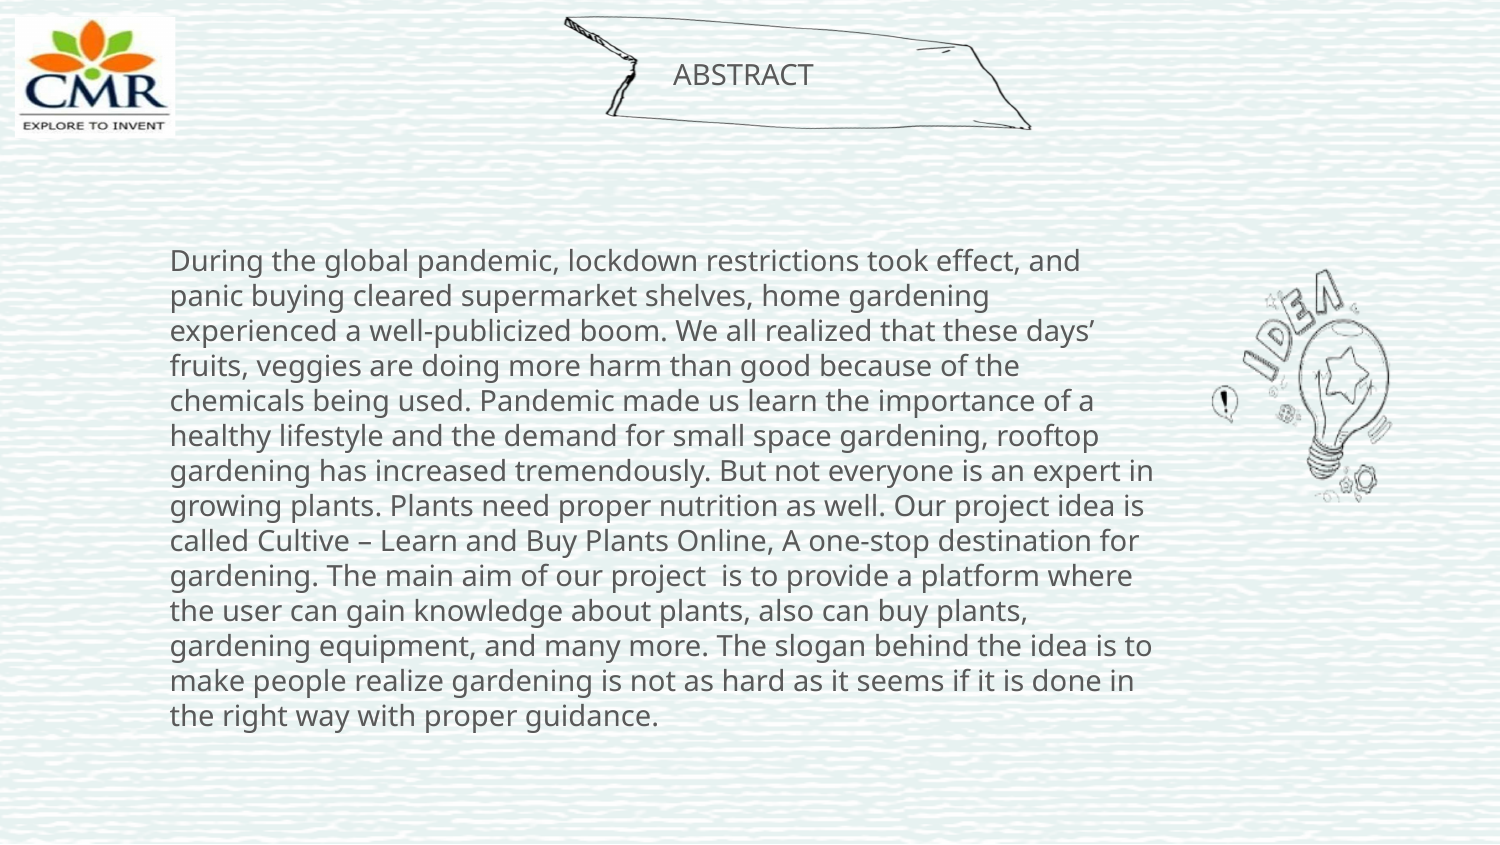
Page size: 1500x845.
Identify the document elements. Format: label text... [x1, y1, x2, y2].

text_box [14, 17, 176, 139]
picture [0, 0, 1500, 844]
text_box During the global pandemic, lockdown restrictions took effect, and panic buying cleared supermarket shelves, home gardening experienced a well-publicized boom. We all realized that these days’ fruits, veggies are doing more harm than good because of the chemicals being used. Pandemic made us learn the importance of a healthy lifestyle and the demand for small space gardening, rooftop gardening has increased tremendously. But not everyone is an expert in growing plants. Plants need proper nutrition as well. Our project idea is called Cultive – Learn and Buy Plants Online, A one-stop destination for gardening. The main aim of our project is to provide a platform where the user can gain knowledge about plants, also can buy plants, gardening equipment, and many more. The slogan behind the idea is to make people realize gardening is not as hard as it seems if it is done in the right way with proper guidance. [154, 235, 1175, 332]
